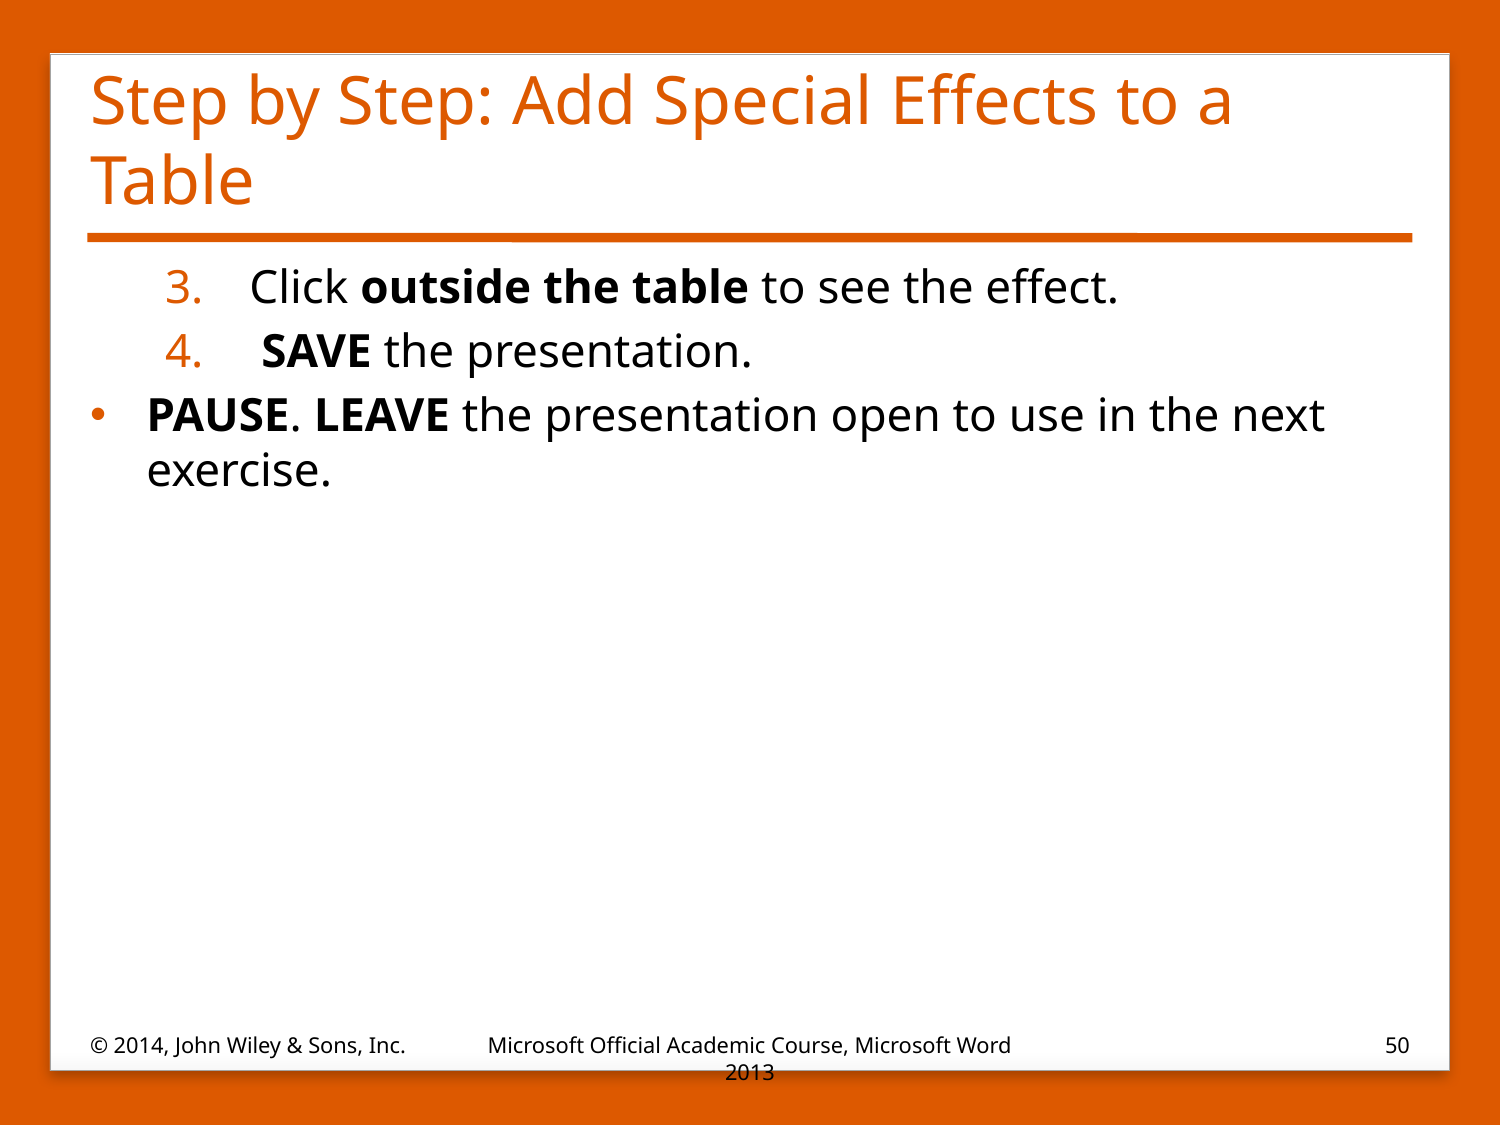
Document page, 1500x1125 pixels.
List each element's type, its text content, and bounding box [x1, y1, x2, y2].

title Step by Step: Add Special Effects to a Table [74, 74, 1426, 226]
slide_number © 2014, John Wiley & Sons, Inc. [74, 1024, 426, 1103]
list Click outside the table to see the effect. SAVE the presentation. PAUSE. LEAVE the presentation open to use in the next exercise. [75, 249, 1425, 1063]
slide_number 50 [1074, 1024, 1426, 1103]
footer Microsoft Official Academic Course, Microsoft Word 2013 [449, 1024, 1051, 1103]
